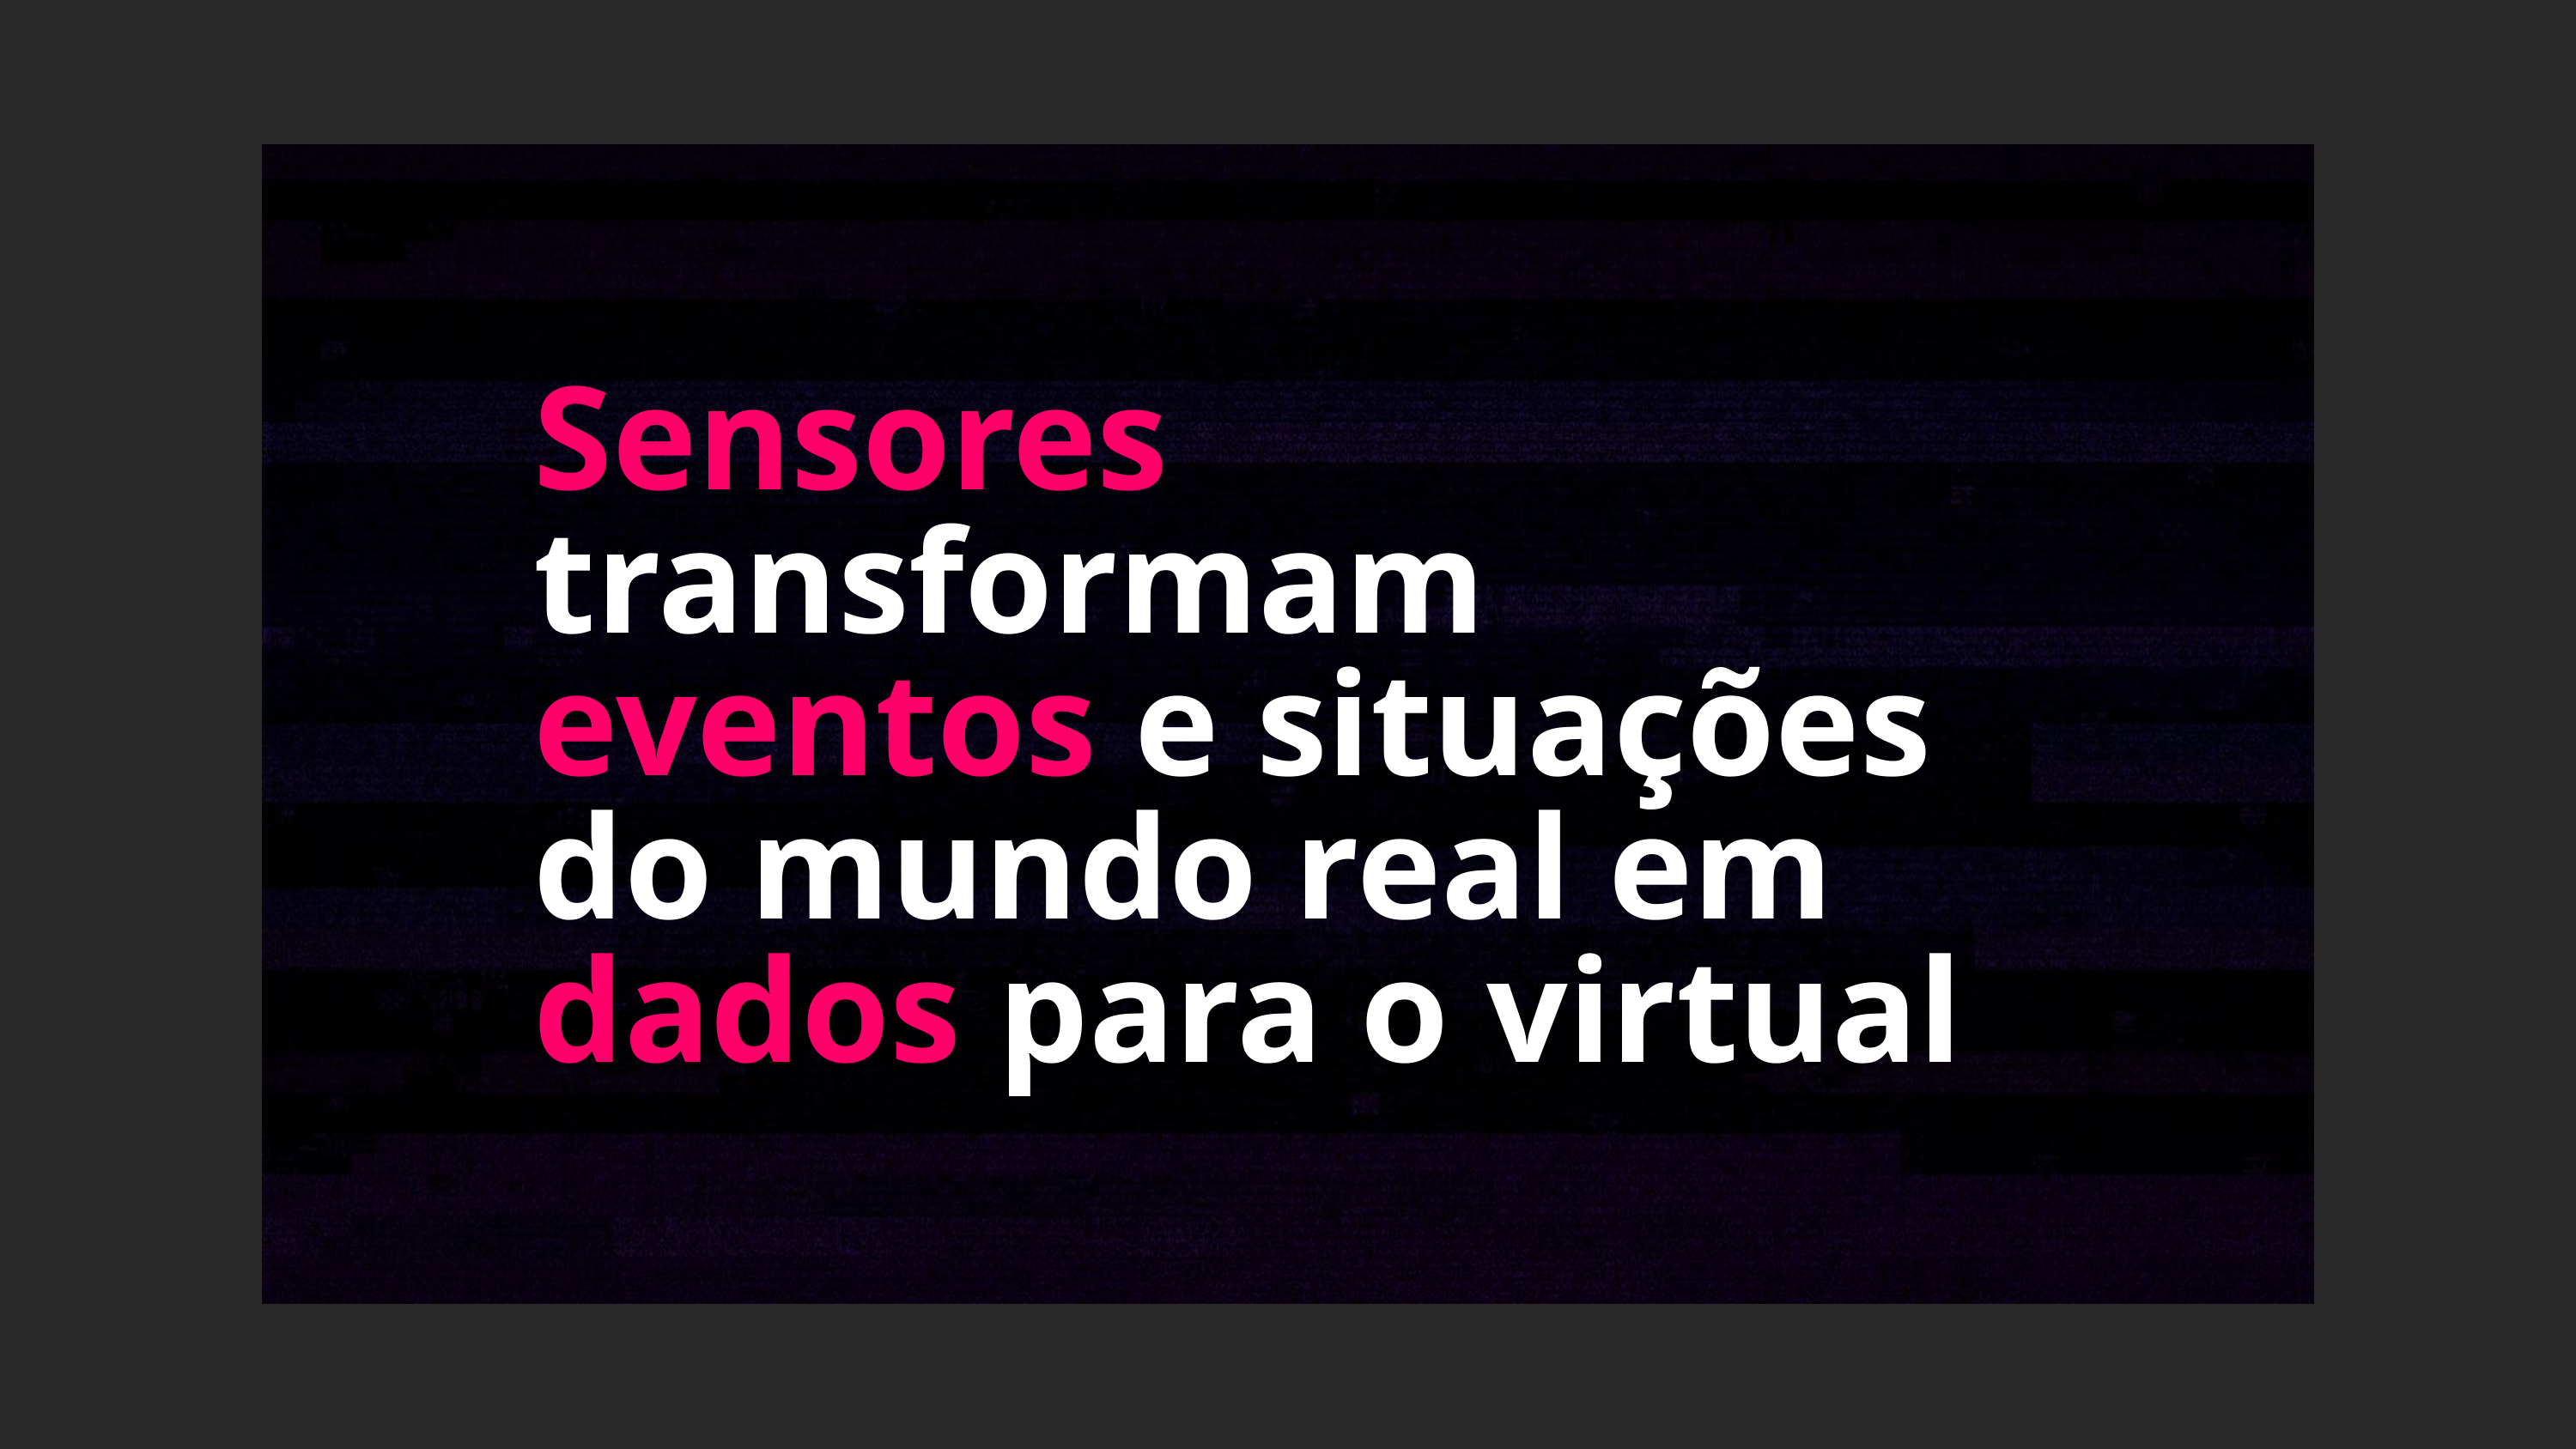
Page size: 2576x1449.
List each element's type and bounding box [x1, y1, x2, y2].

picture [262, 144, 2314, 1304]
